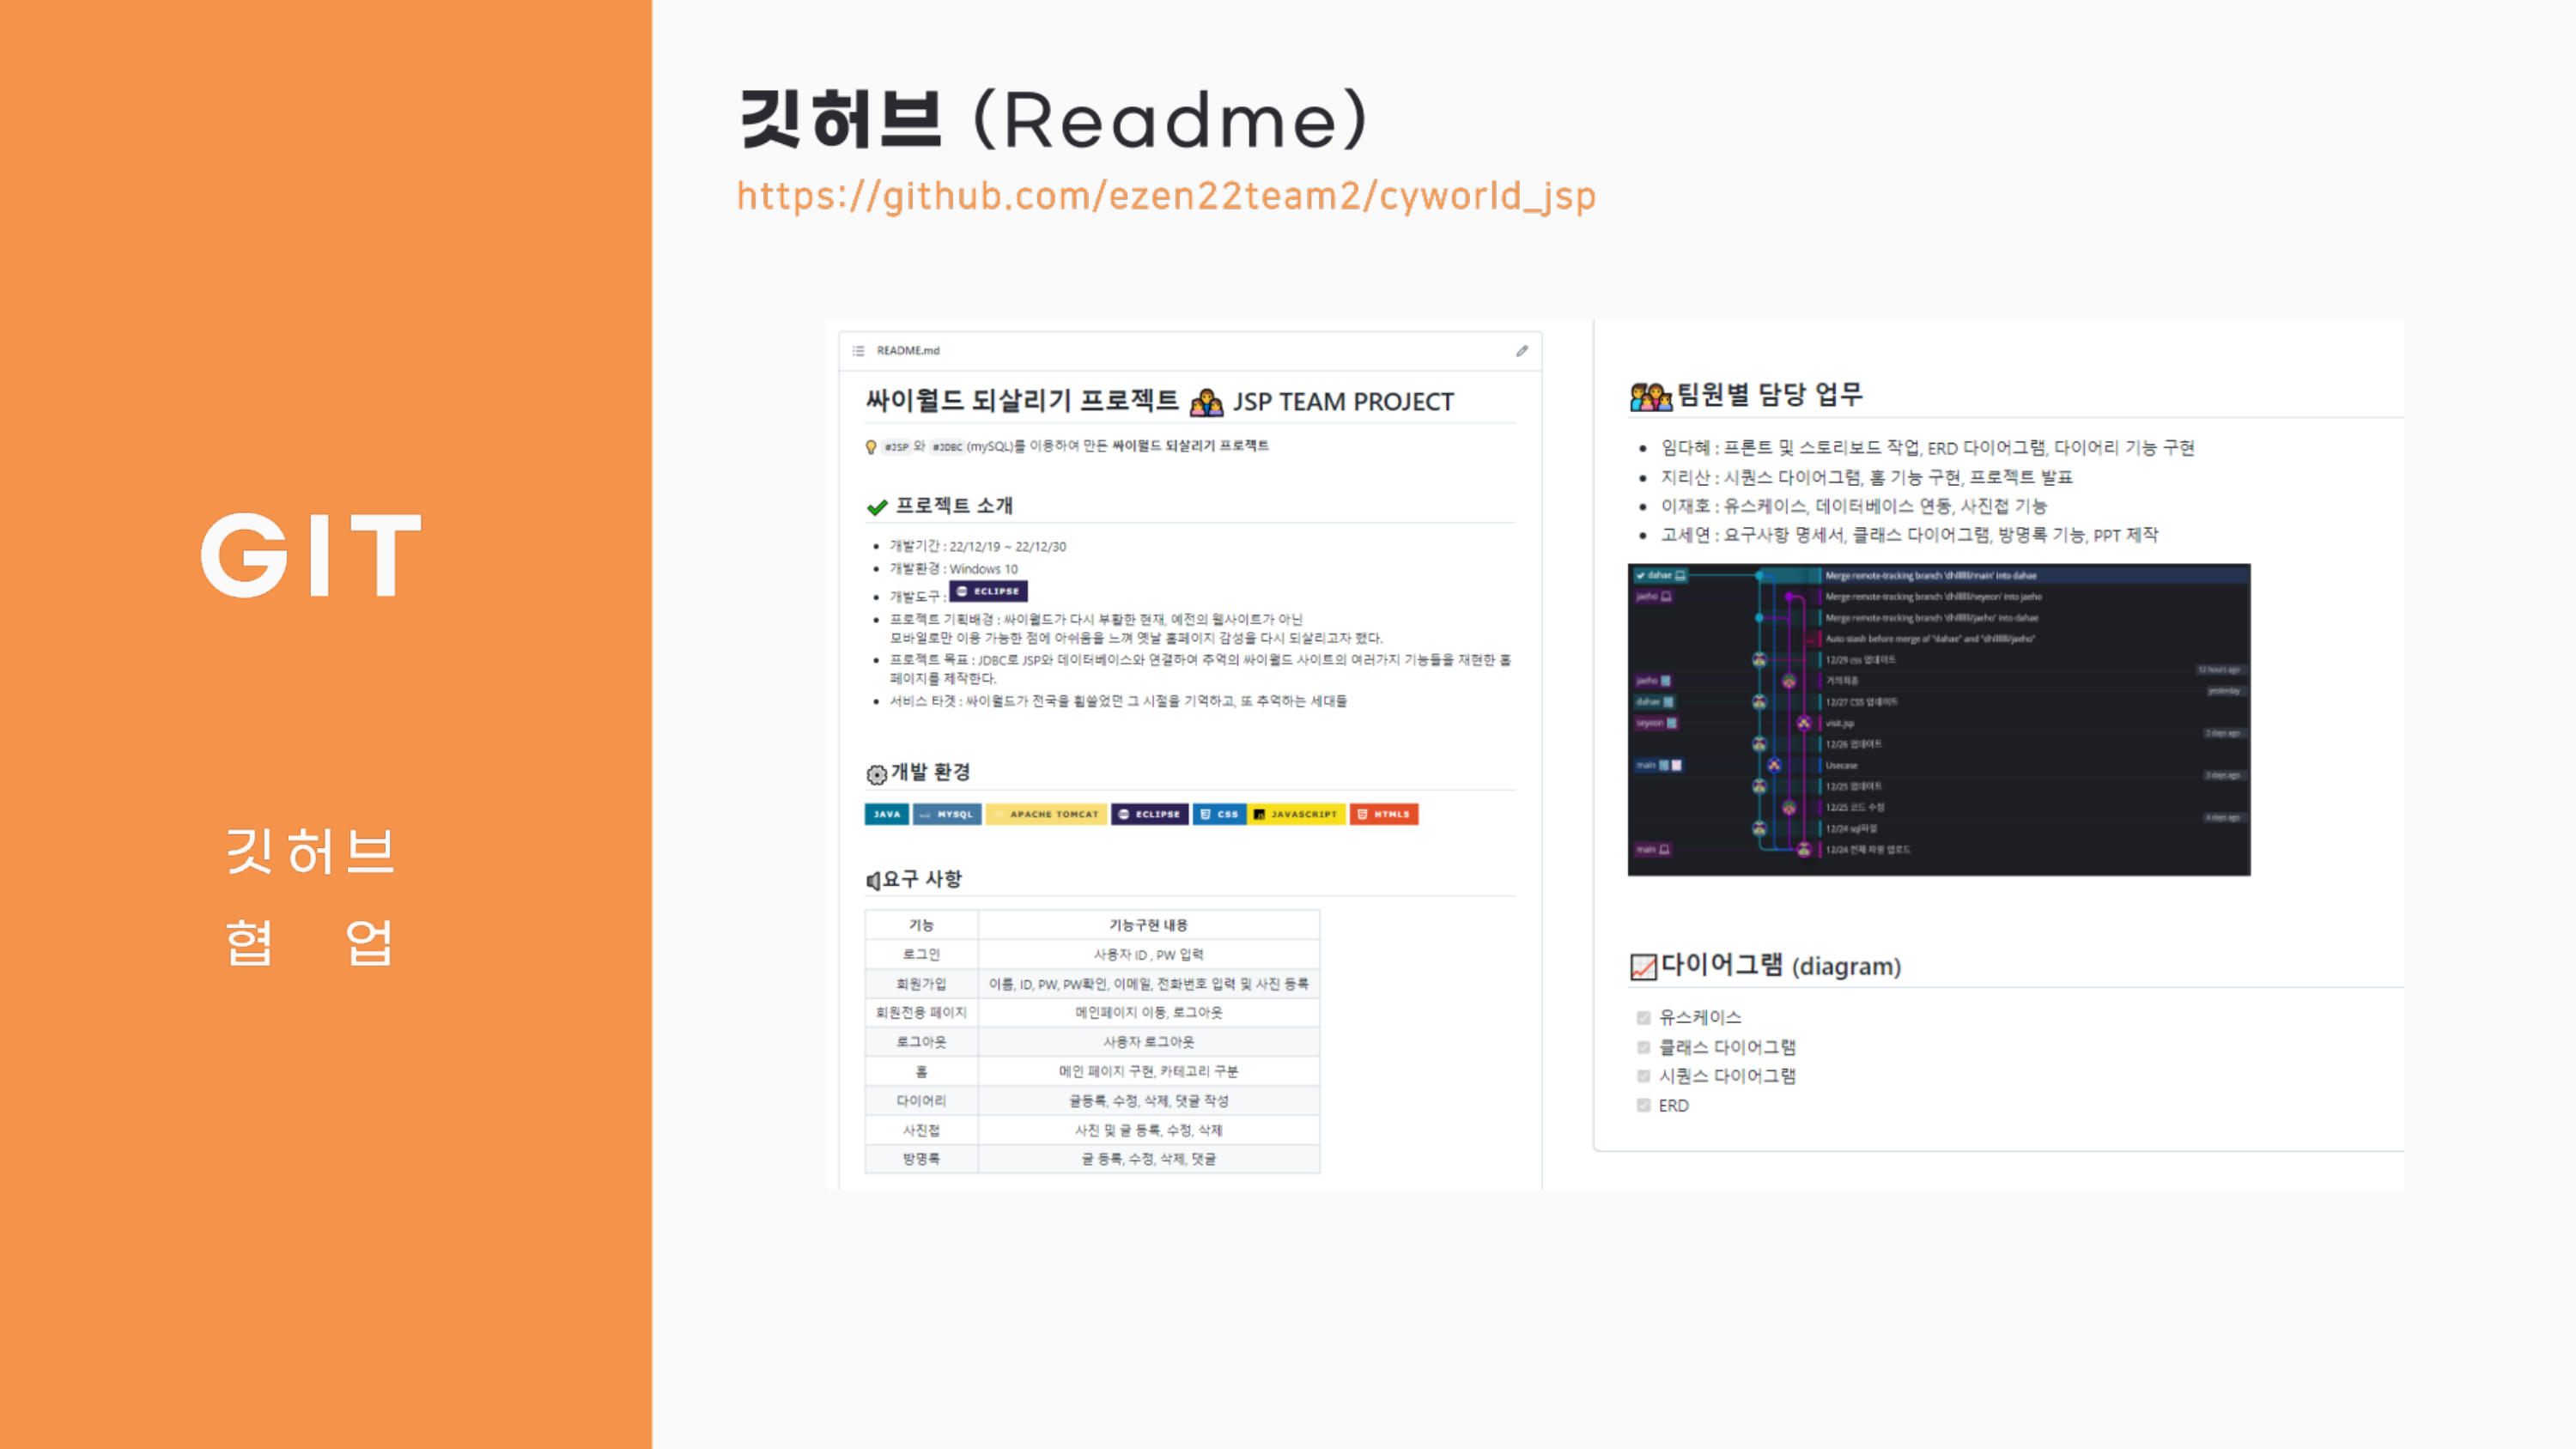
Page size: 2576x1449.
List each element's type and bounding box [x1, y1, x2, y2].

text_box [826, 319, 1552, 1190]
text_box [0, 0, 653, 1449]
text_box [1553, 319, 2405, 1190]
picture [727, 68, 1613, 233]
picture [182, 470, 469, 645]
picture [216, 805, 419, 991]
